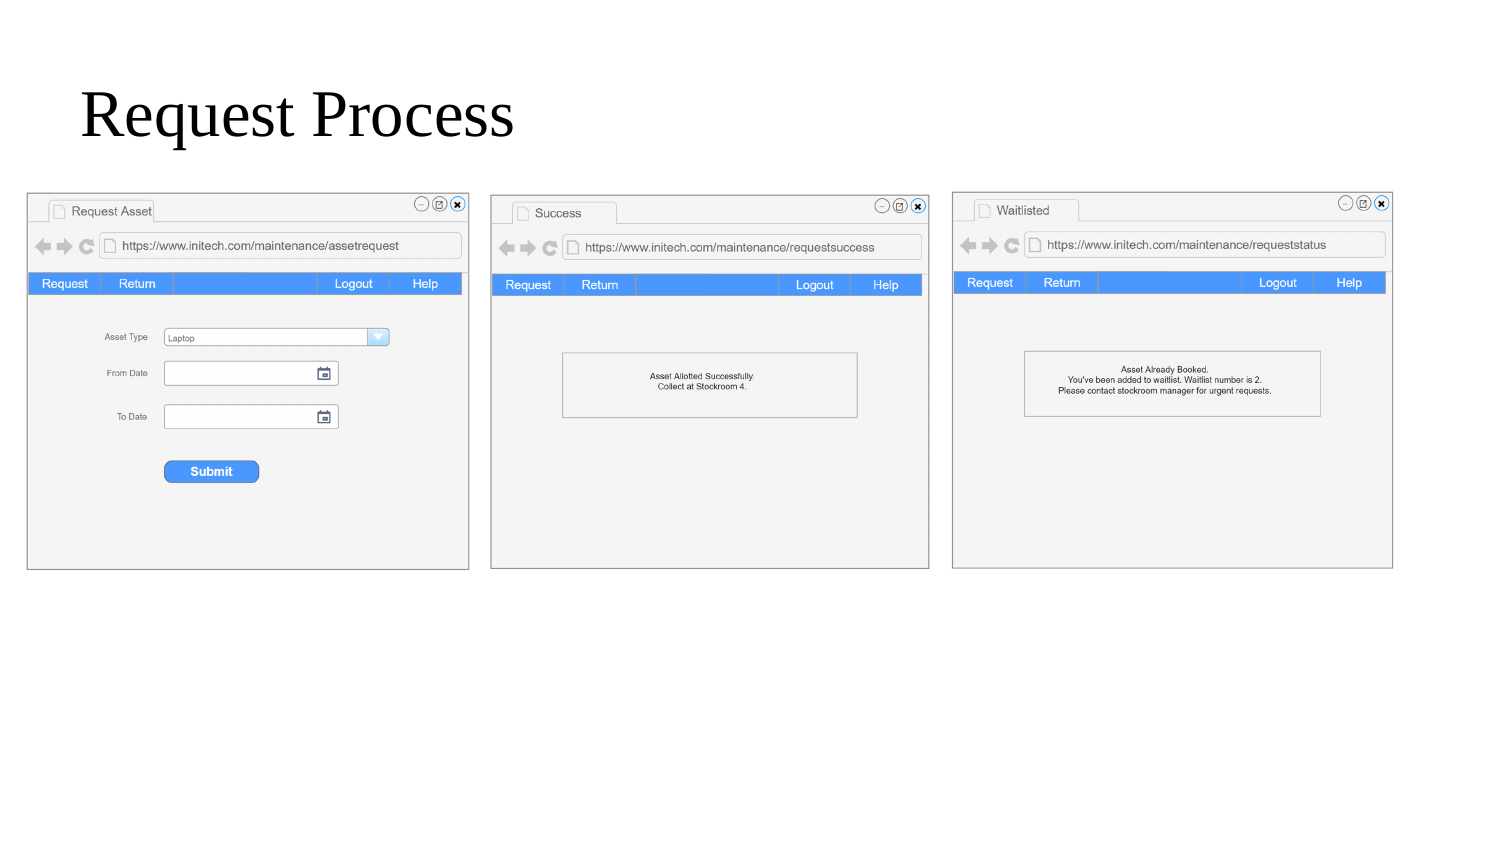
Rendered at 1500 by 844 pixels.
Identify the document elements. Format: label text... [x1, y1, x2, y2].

picture [486, 191, 932, 572]
text_box Request Process [65, 54, 1432, 165]
picture [948, 189, 1394, 573]
picture [24, 189, 470, 573]
